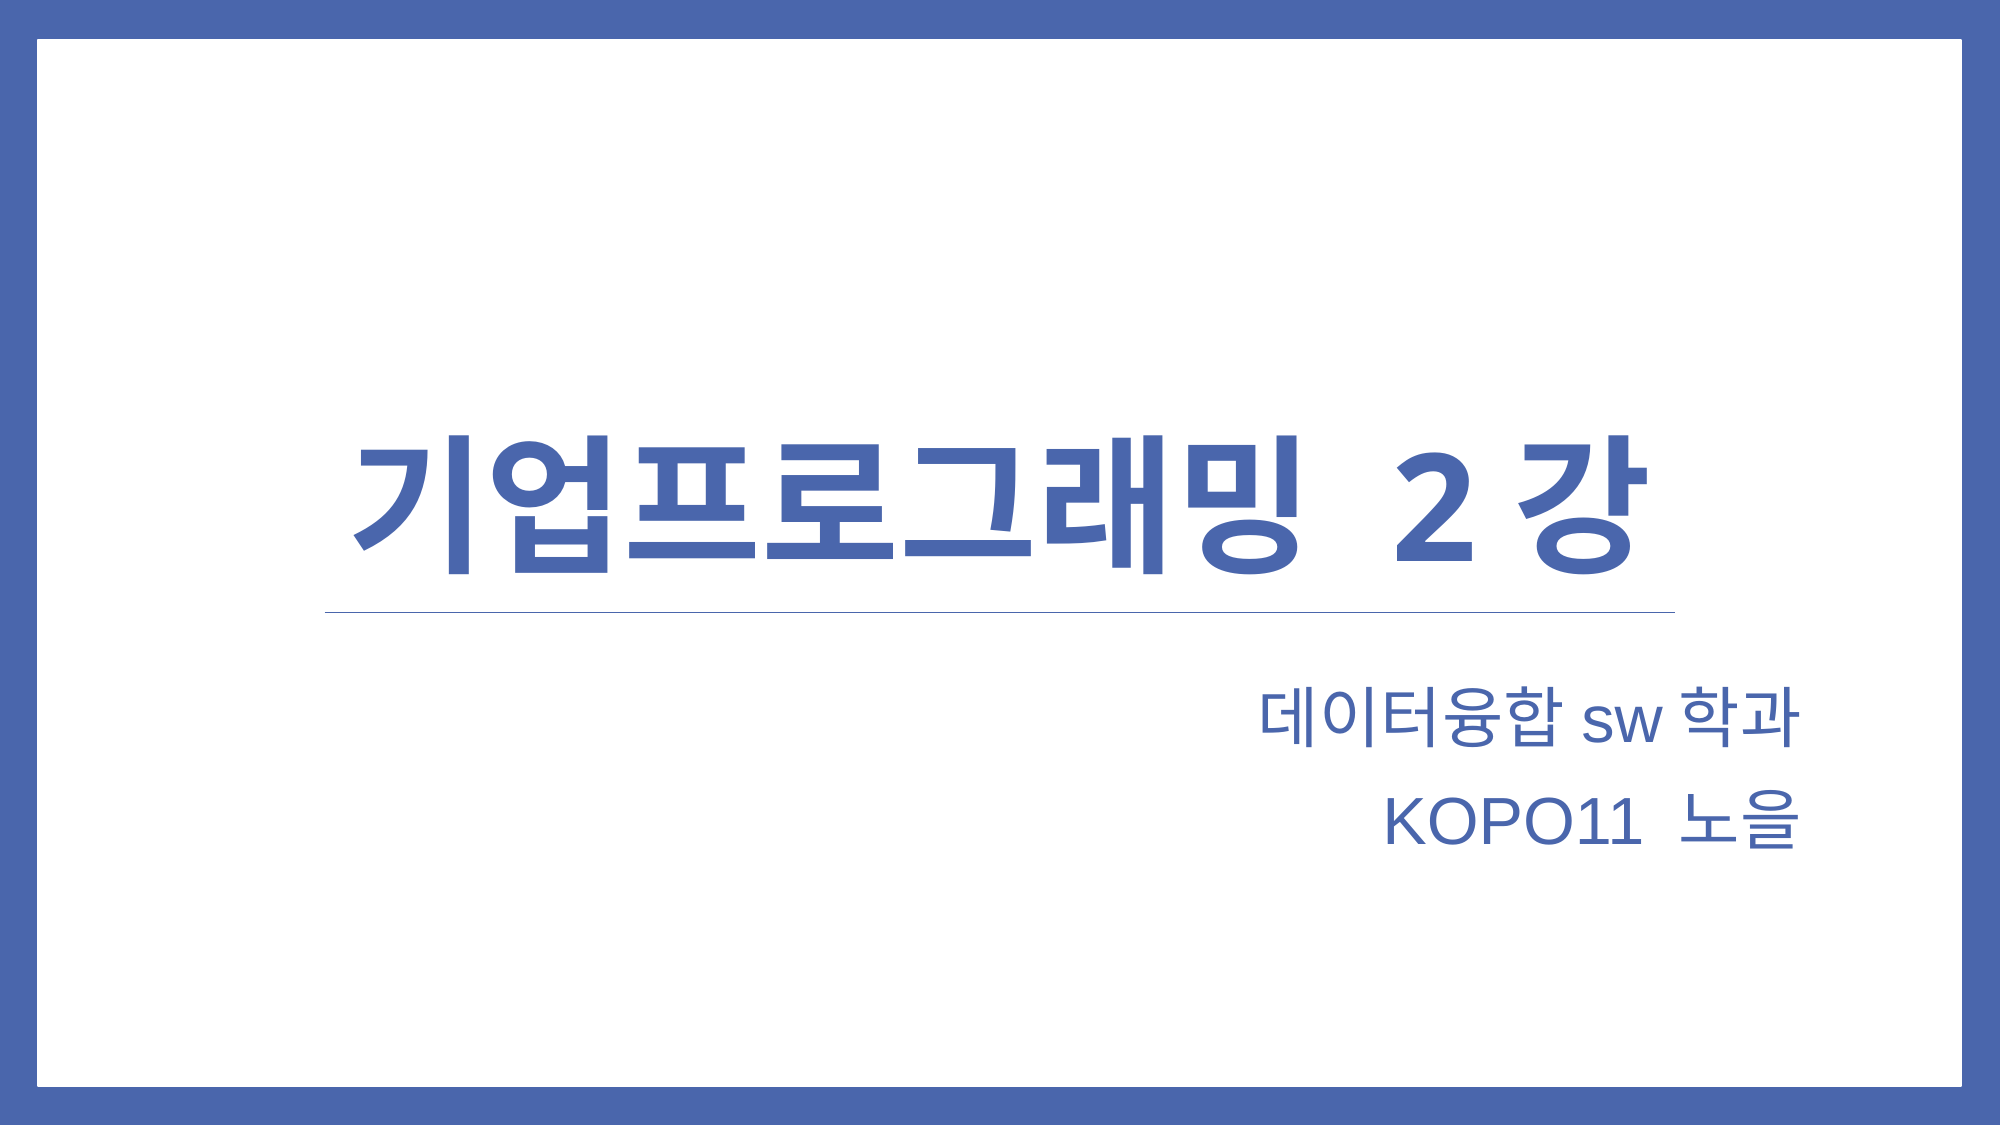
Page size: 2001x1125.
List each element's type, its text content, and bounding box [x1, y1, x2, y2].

title 기업프로그래밍 2강 [182, 144, 1818, 600]
subtitle 데이터융합sw학과 KOPO11 노을 [253, 677, 1818, 899]
